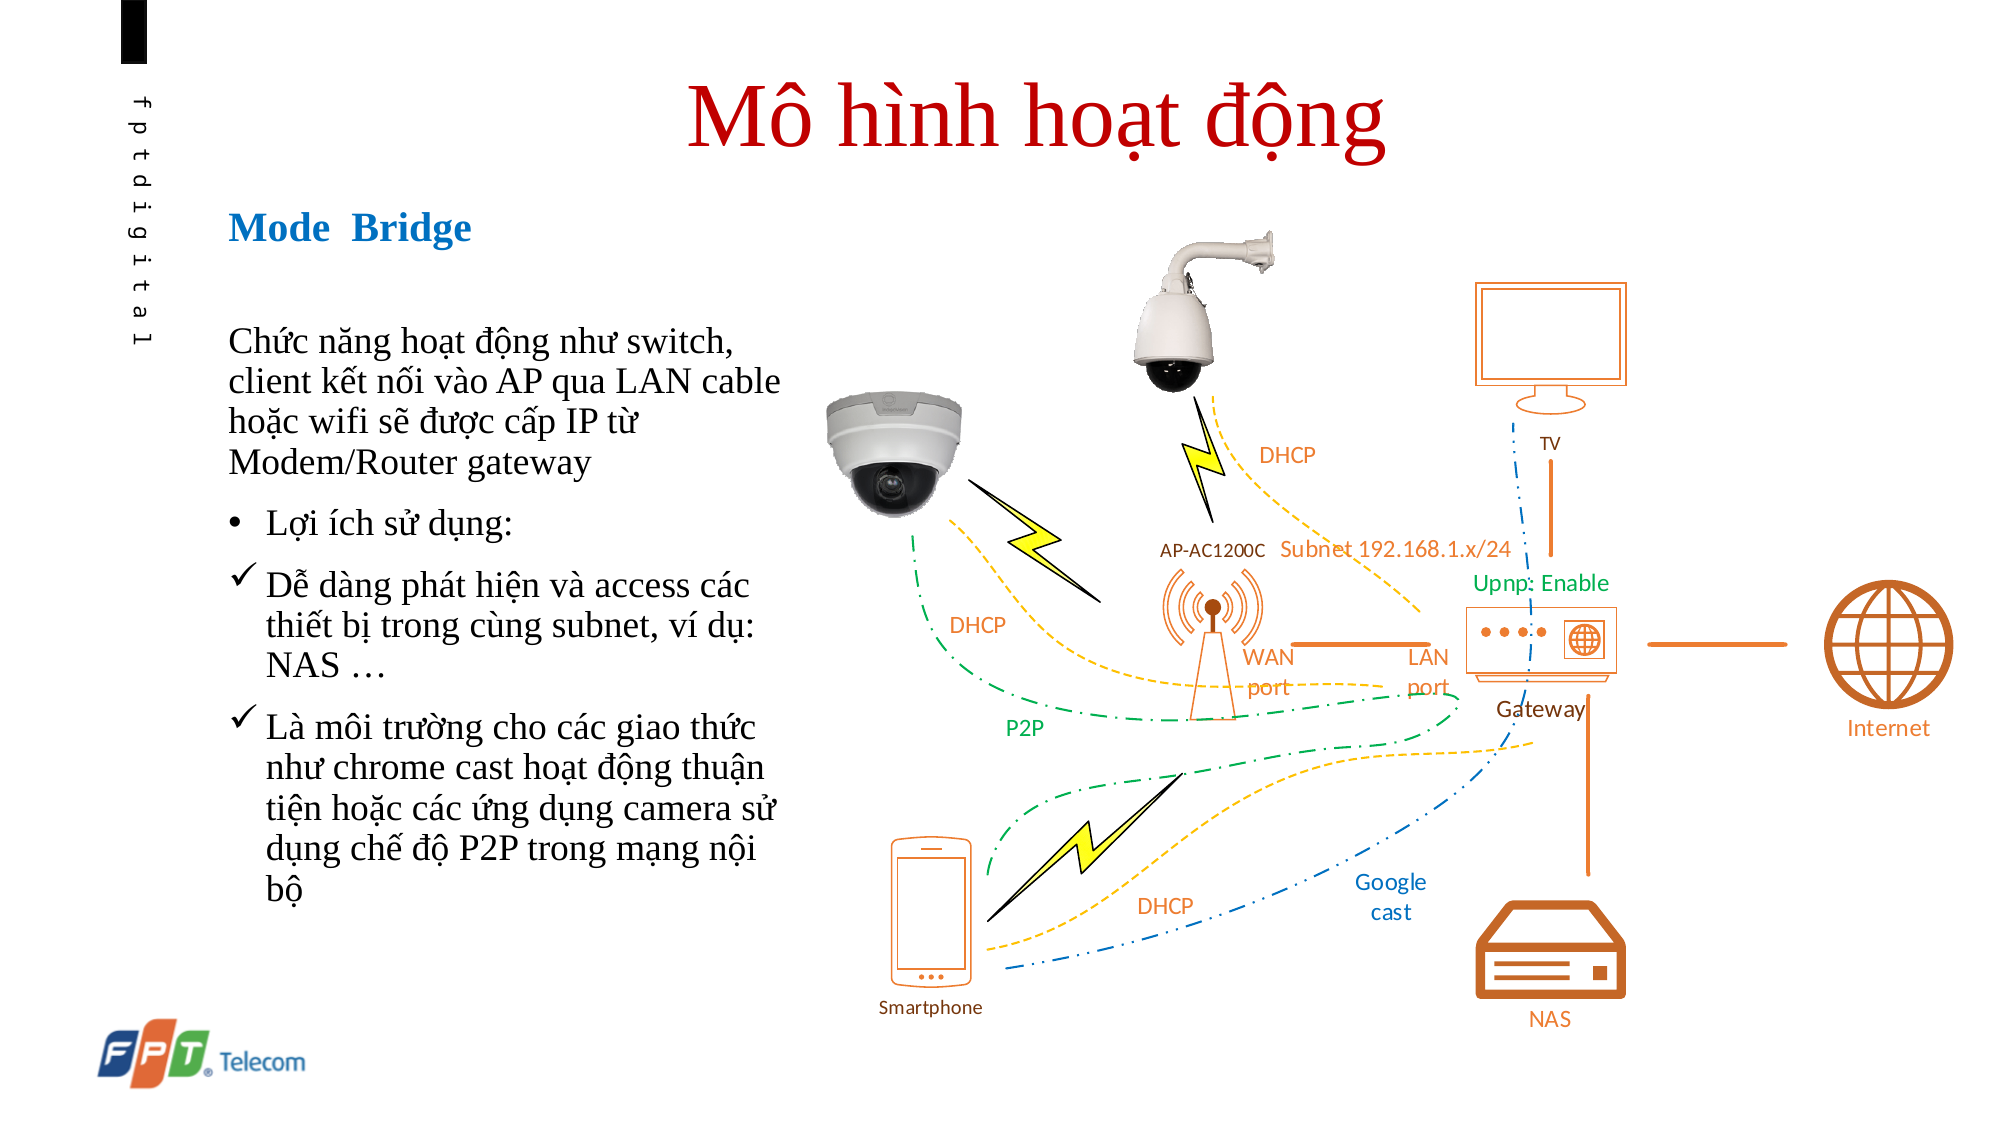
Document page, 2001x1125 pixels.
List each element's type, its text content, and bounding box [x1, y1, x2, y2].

picture [815, 221, 1955, 1049]
picture [0, 991, 380, 1125]
text_box Mode Bridge [213, 192, 1793, 270]
title Mô hình hoạt động [213, 7, 1863, 221]
list Chức năng hoạt động như switch, client kết nối vào AP qua LAN cable hoặc wifi sẽ được cấp IP từ Modem/Router gateway Lợi ích sử dụng: Dễ dàng phát hiện và access các thiết bị trong cùng subnet, ví dụ: NAS … Là môi trường cho các giao thức như chrome cast hoạt động thuận tiện hoặc các ứng dụng camera sử dụng chế độ P2P trong mạng nội bộ [213, 313, 801, 1010]
